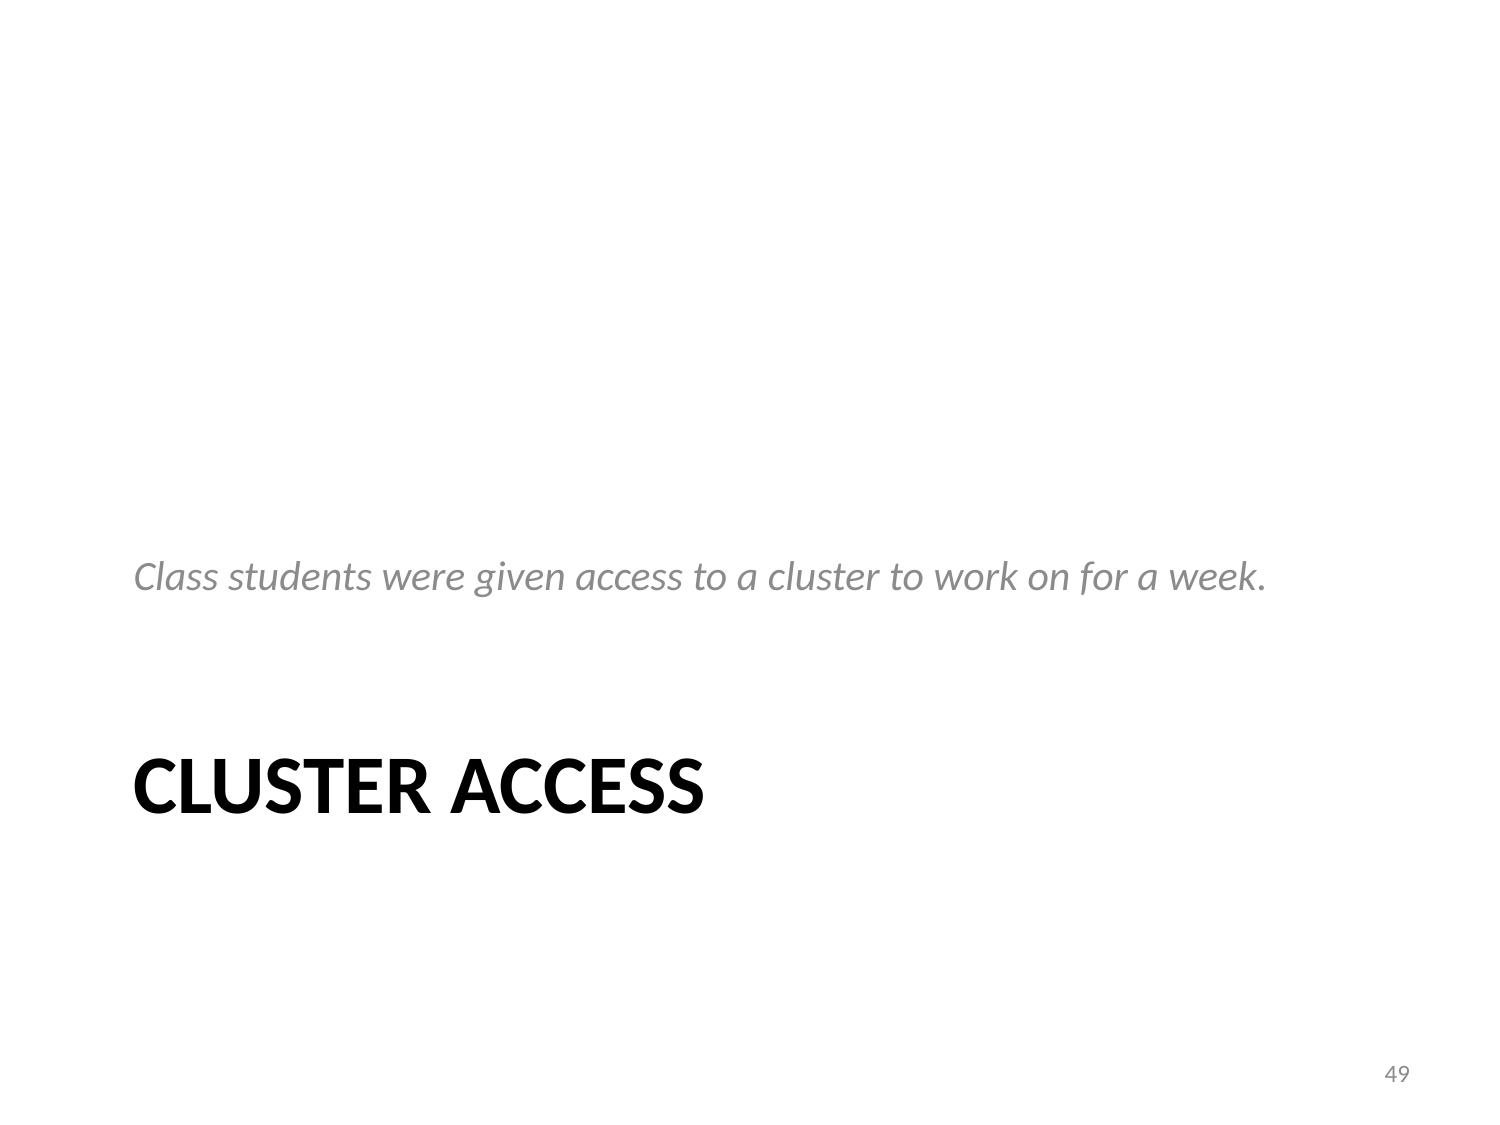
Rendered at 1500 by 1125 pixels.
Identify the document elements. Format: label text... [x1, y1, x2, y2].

list Class students were given access to a cluster to work on for a week. [118, 476, 1394, 723]
title CLUSTER ACCESS [118, 723, 1394, 947]
slide_number 49 [1074, 1042, 1425, 1103]
